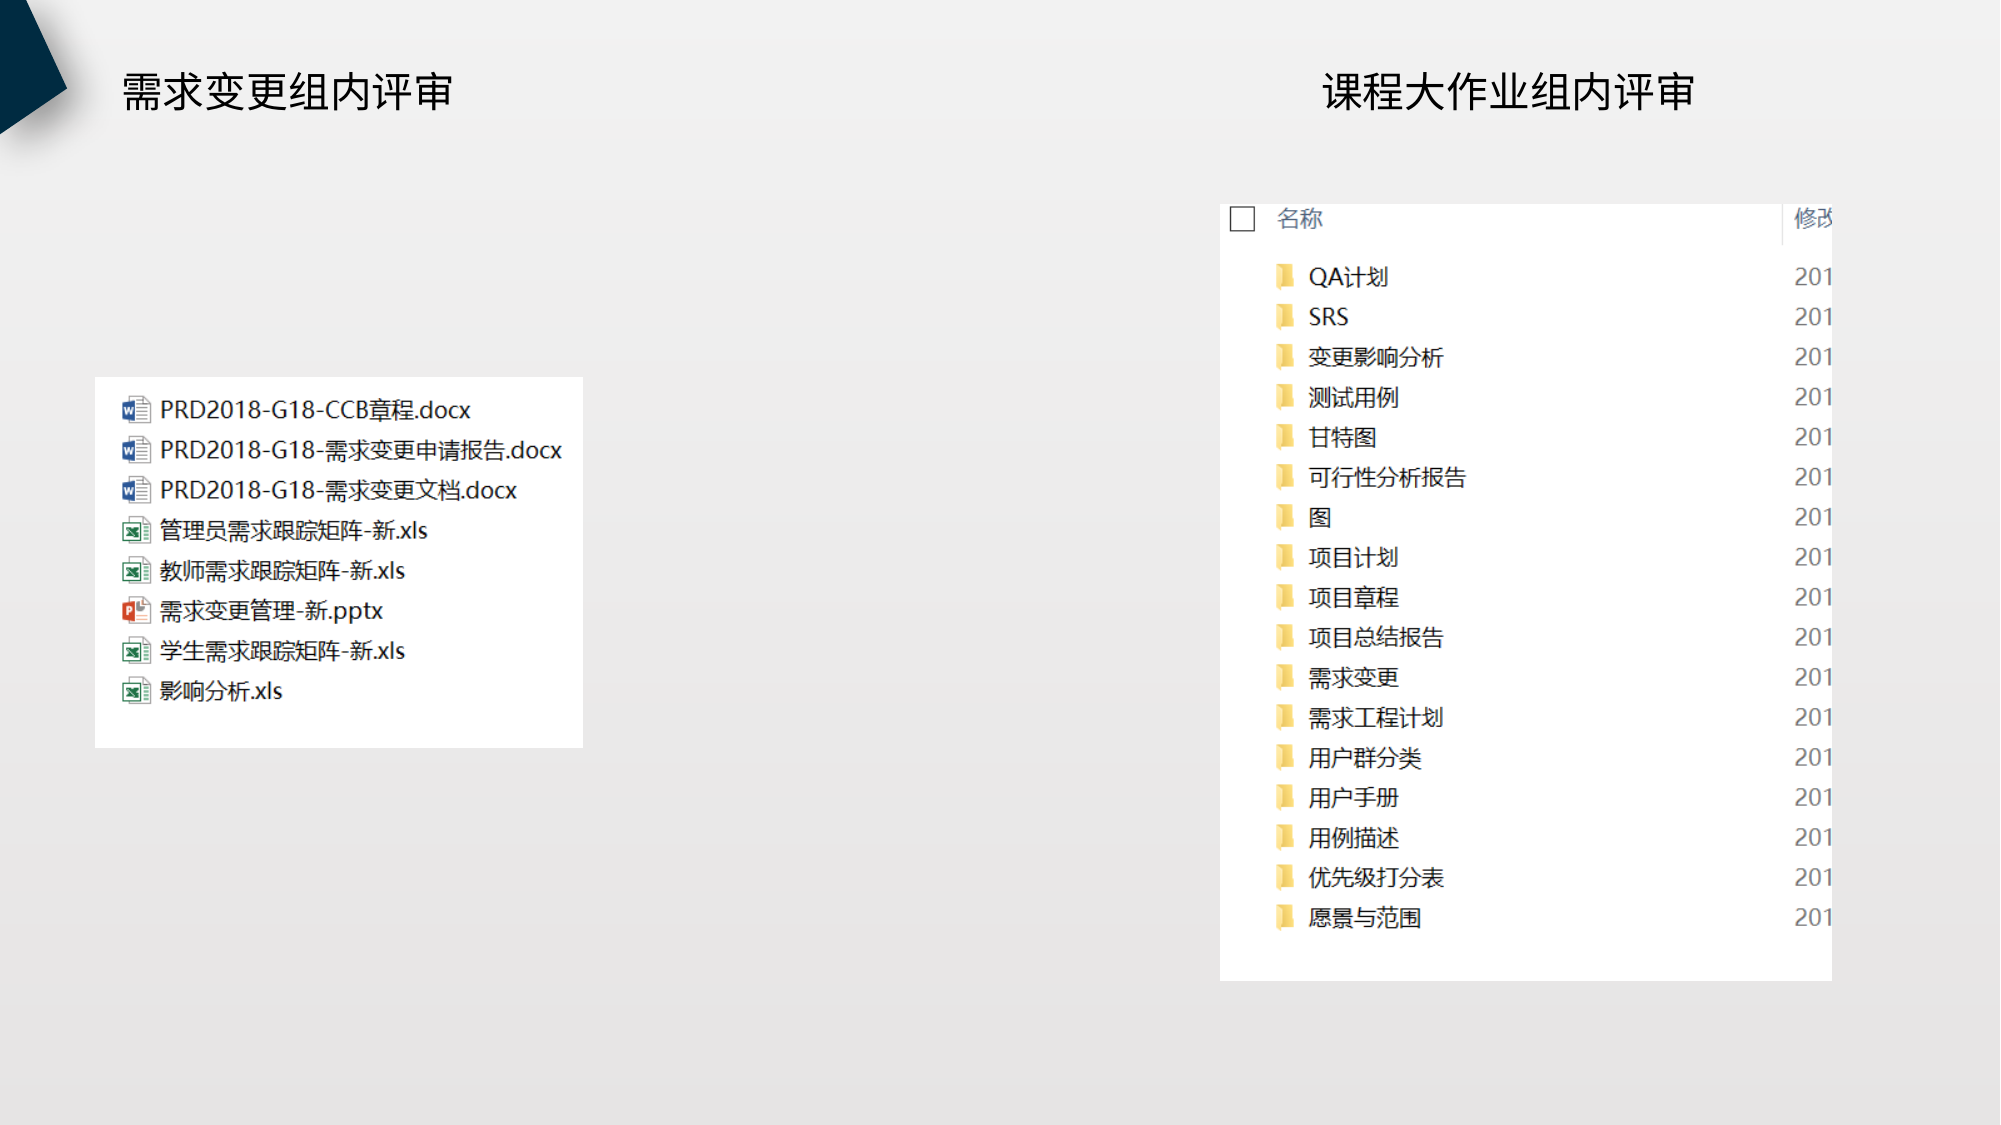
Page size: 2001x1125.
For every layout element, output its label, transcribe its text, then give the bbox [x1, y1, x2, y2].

list 需求变更组内评审 课程大作业组内评审 [106, 64, 1832, 1014]
picture [1219, 204, 1832, 981]
picture [95, 377, 583, 748]
text_box [0, 0, 68, 135]
